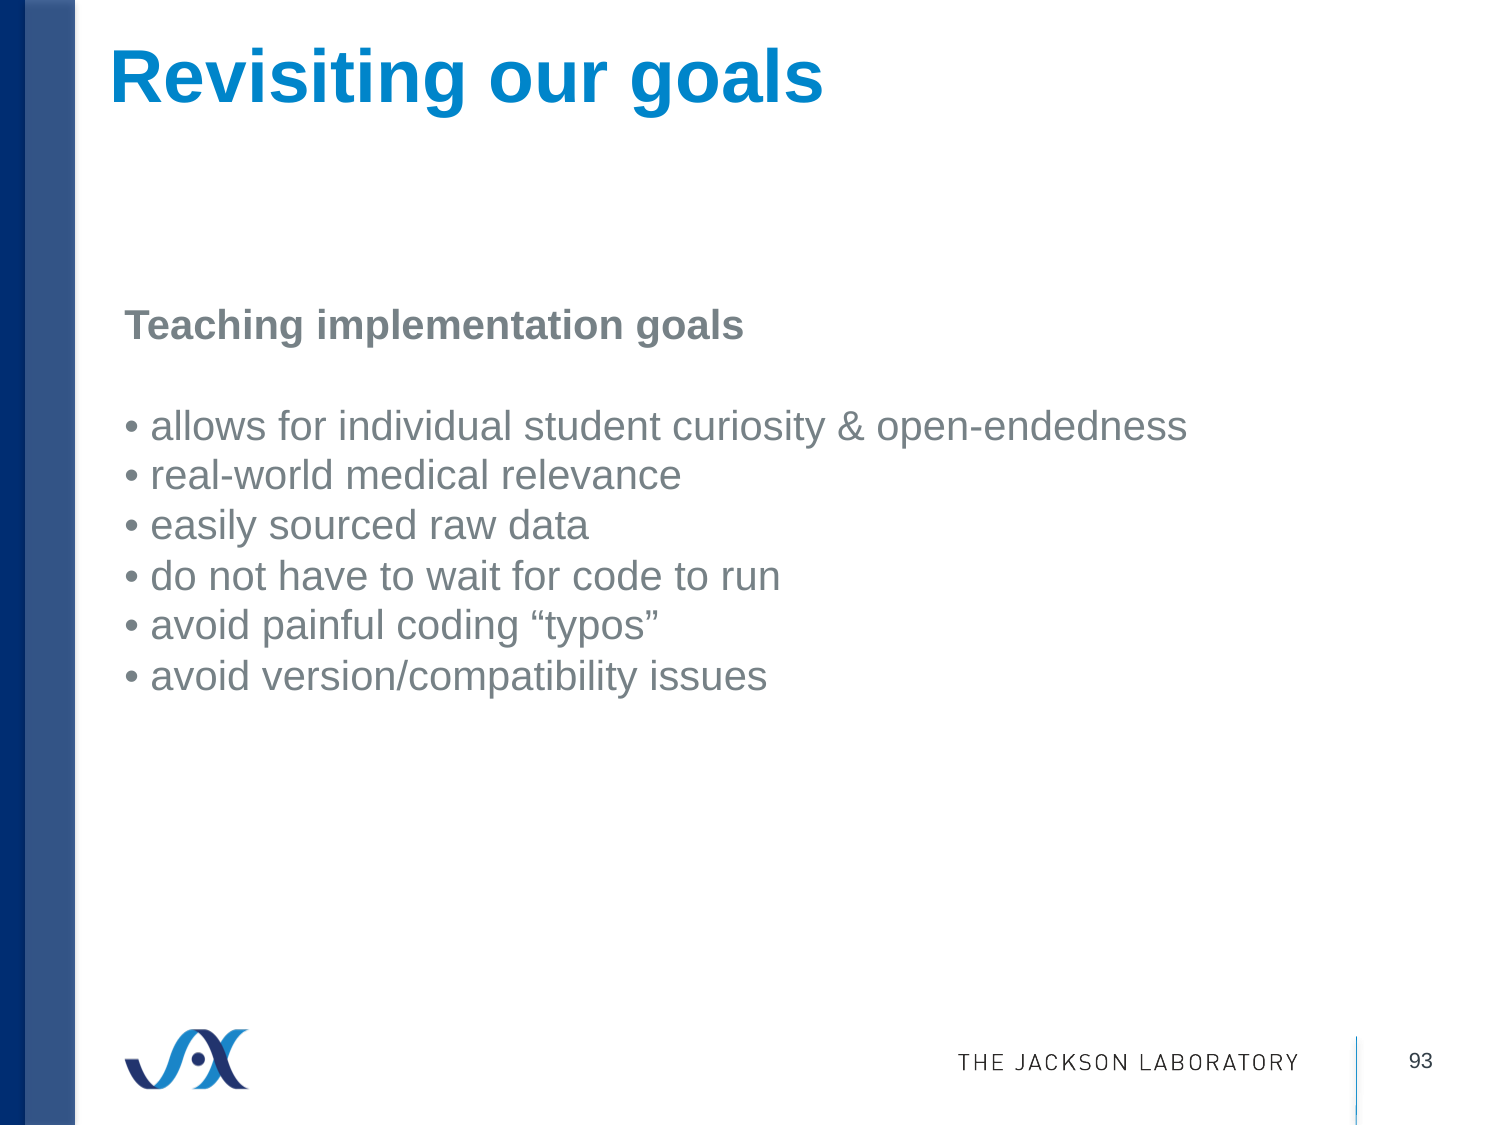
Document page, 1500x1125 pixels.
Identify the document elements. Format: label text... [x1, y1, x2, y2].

slide_number 93 [1097, 1030, 1448, 1091]
picture [110, 1011, 268, 1106]
picture [957, 1051, 1097, 1076]
text_box Teaching implementation goals • allows for individual student curiosity & open-endedness • real-world medical relevance • easily sourced raw data • do not have to wait for code to run • avoid painful coding “typos” • avoid version/compatibility issues [109, 290, 1448, 706]
title Revisiting our goals [109, 9, 1404, 126]
